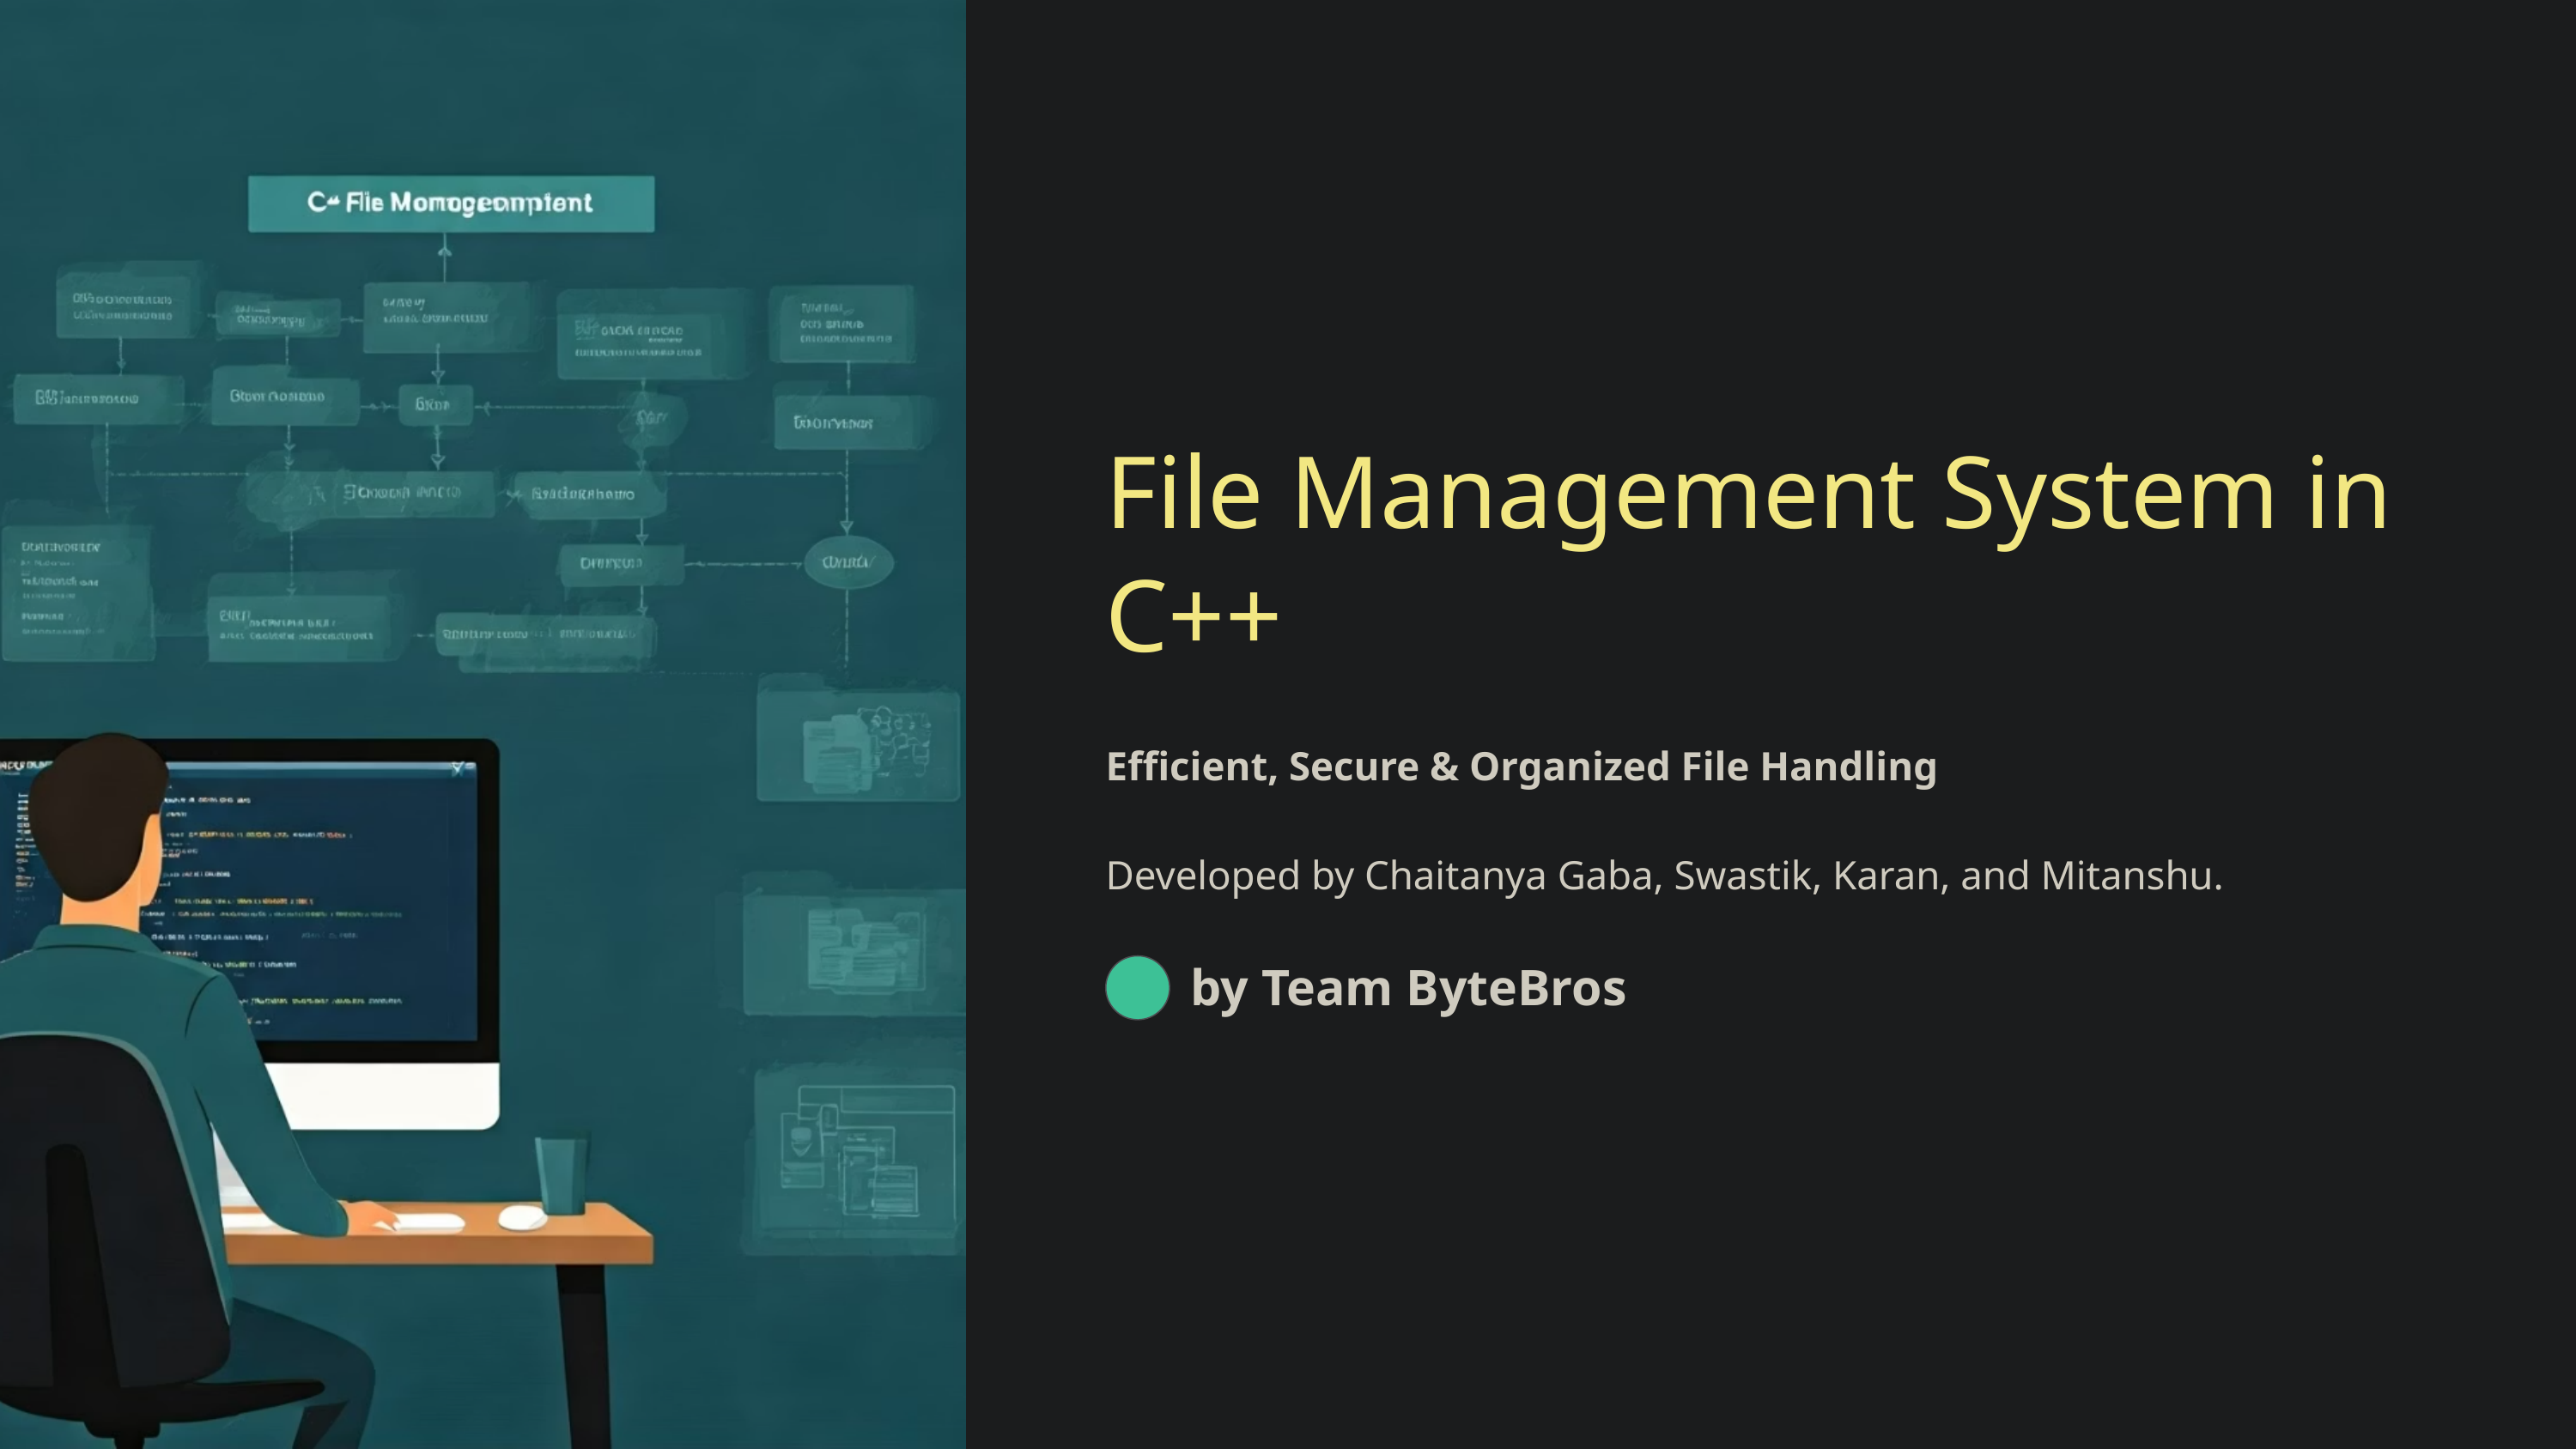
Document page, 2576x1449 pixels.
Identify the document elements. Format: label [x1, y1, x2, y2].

text_box [1105, 843, 2437, 908]
text_box [1105, 735, 2437, 800]
text_box [1190, 952, 1636, 1031]
text_box [1105, 425, 2437, 676]
text_box [0, 0, 2576, 1449]
text_box [1104, 955, 1171, 1021]
